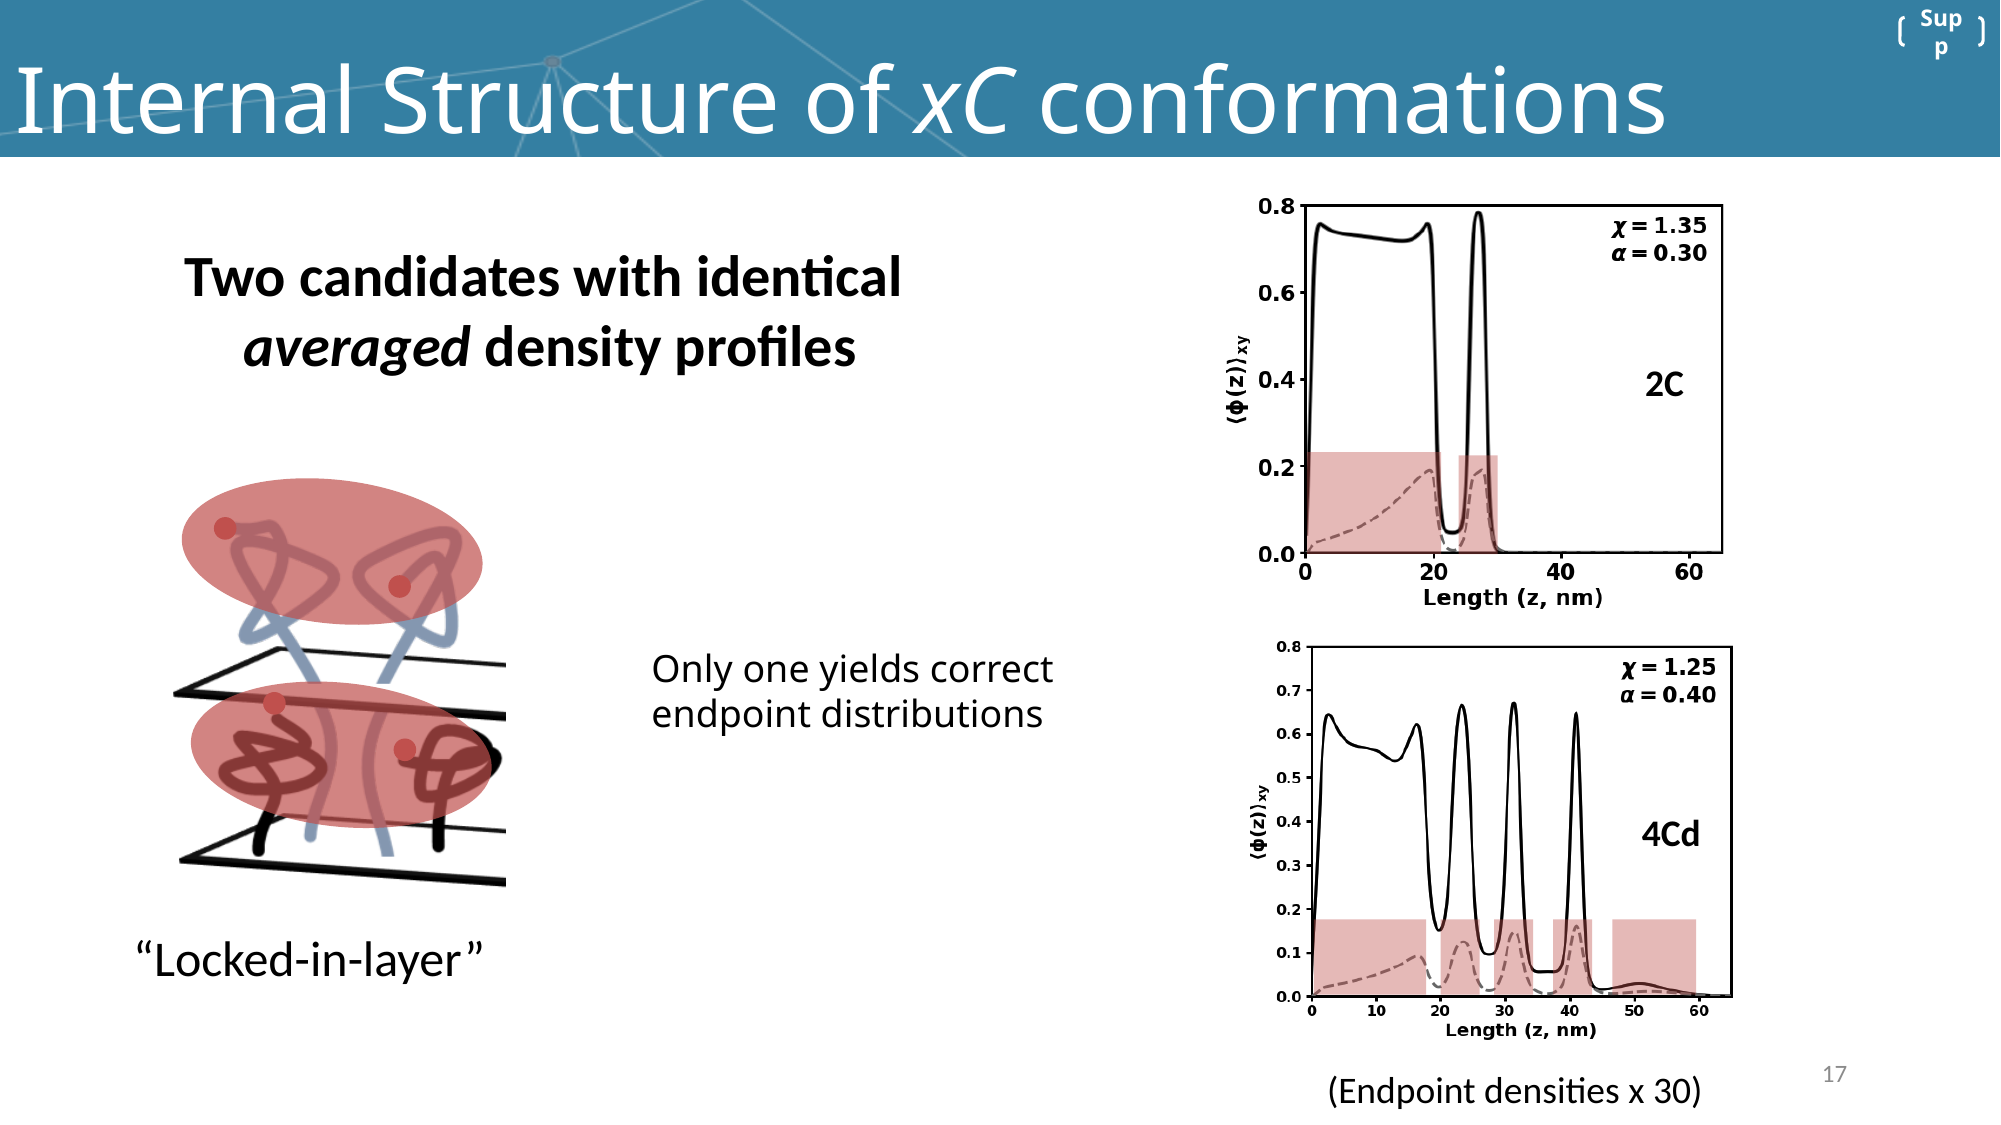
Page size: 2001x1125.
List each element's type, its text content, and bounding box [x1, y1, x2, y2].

slide_number 17 [1412, 1042, 1863, 1103]
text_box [1242, 634, 1739, 1046]
title Internal Structure of xC conformations [0, 22, 1863, 154]
text_box “Locked-in-layer” [118, 919, 501, 995]
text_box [506, 400, 1133, 1019]
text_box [1198, 173, 1783, 622]
text_box Two candidates with identical averaged density profiles [46, 230, 1055, 386]
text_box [213, 517, 417, 762]
text_box (Endpoint densities x 30) [1312, 1058, 1718, 1119]
picture [158, 430, 506, 912]
